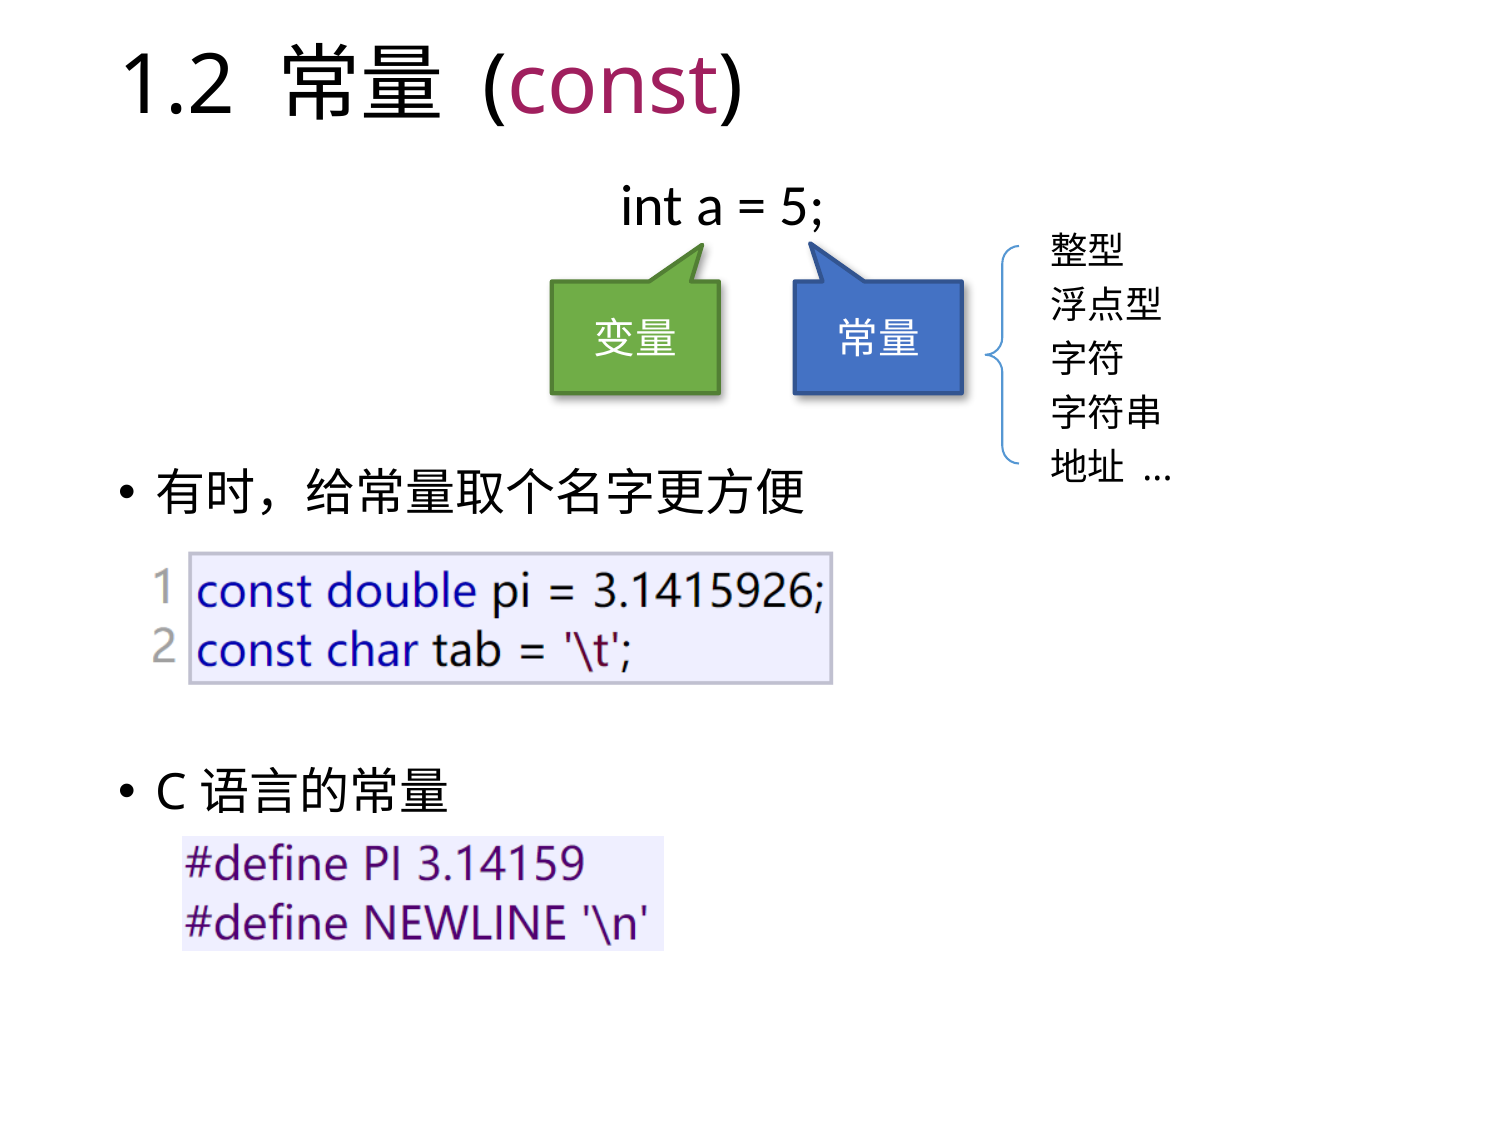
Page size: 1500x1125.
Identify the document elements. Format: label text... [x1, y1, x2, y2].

picture [137, 547, 842, 690]
text_box 变量 [549, 243, 721, 396]
picture [181, 836, 665, 952]
text_box 常量 [792, 241, 964, 396]
list 有时，给常量取个名字更方便 C语言的常量 [103, 459, 1397, 1040]
title 1.2 常量 (const) [103, 27, 1397, 145]
text_box int a = 5; [447, 159, 998, 245]
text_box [985, 210, 1184, 497]
